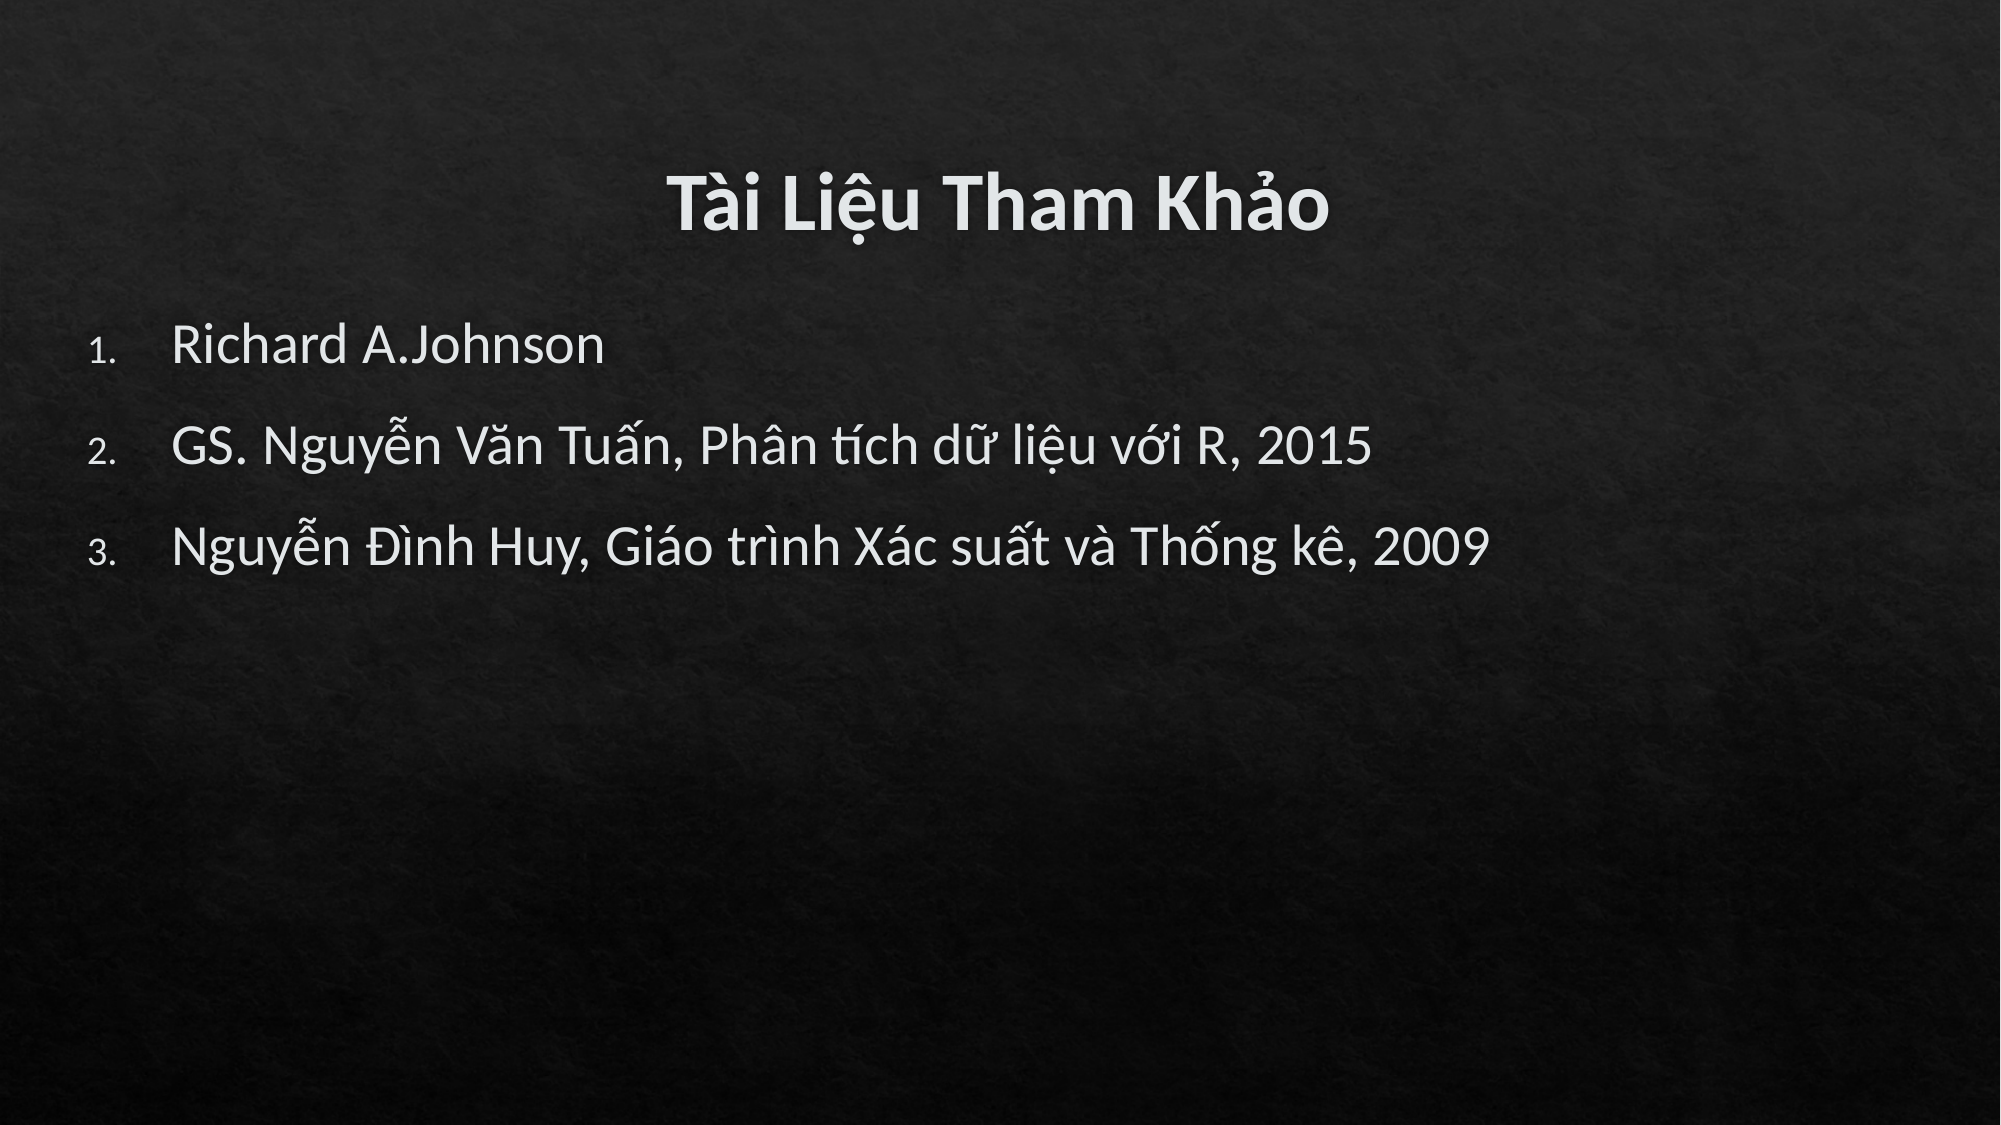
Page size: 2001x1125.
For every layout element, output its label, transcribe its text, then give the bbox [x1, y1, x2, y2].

title Tài Liệu Tham Khảo [149, 99, 1849, 286]
list Richard A.Johnson GS. Nguyễn Văn Tuấn, Phân tích dữ liệu với R, 2015 Nguyễn Đình Huy, Giáo trình Xác suất và Thống kê, 2009 [65, 290, 1935, 1100]
